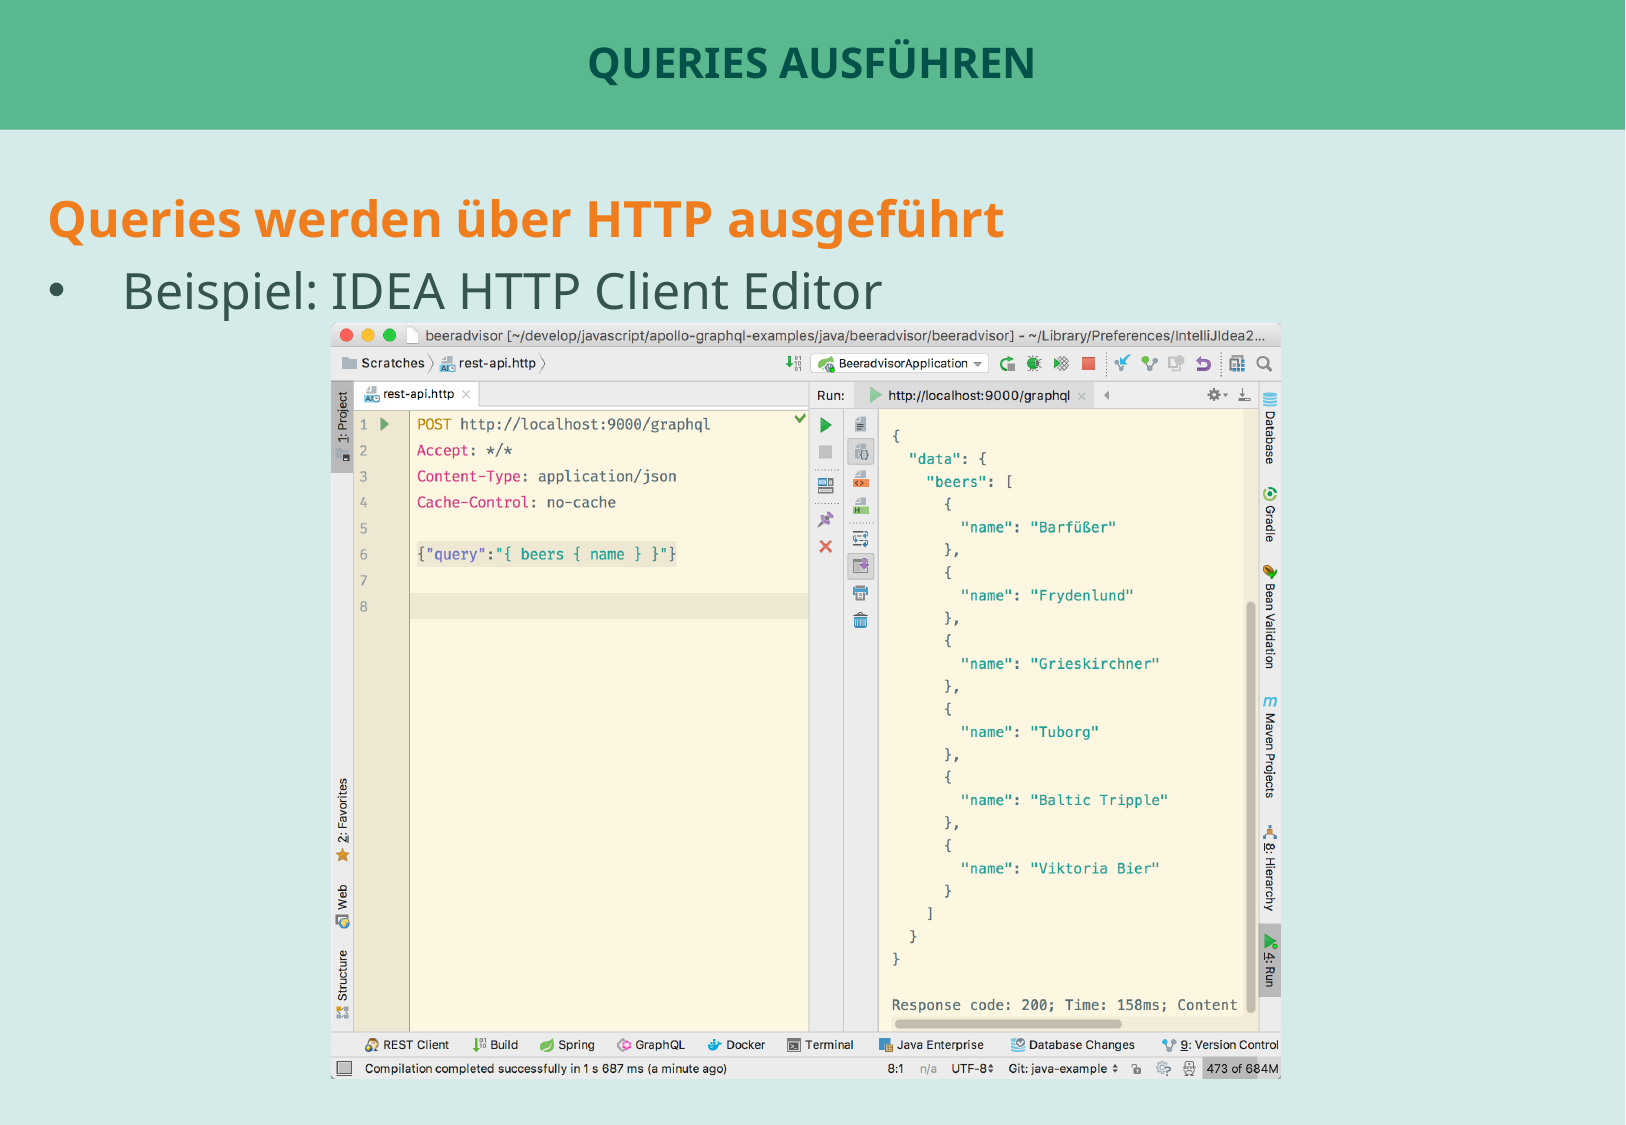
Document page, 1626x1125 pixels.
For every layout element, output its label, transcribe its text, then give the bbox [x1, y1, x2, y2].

picture [331, 323, 1281, 1079]
text_box Queries werden über HTTP ausgeführt Beispiel: IDEA HTTP Client Editor [33, 168, 1592, 327]
title Queries ausführen [0, 0, 1625, 130]
